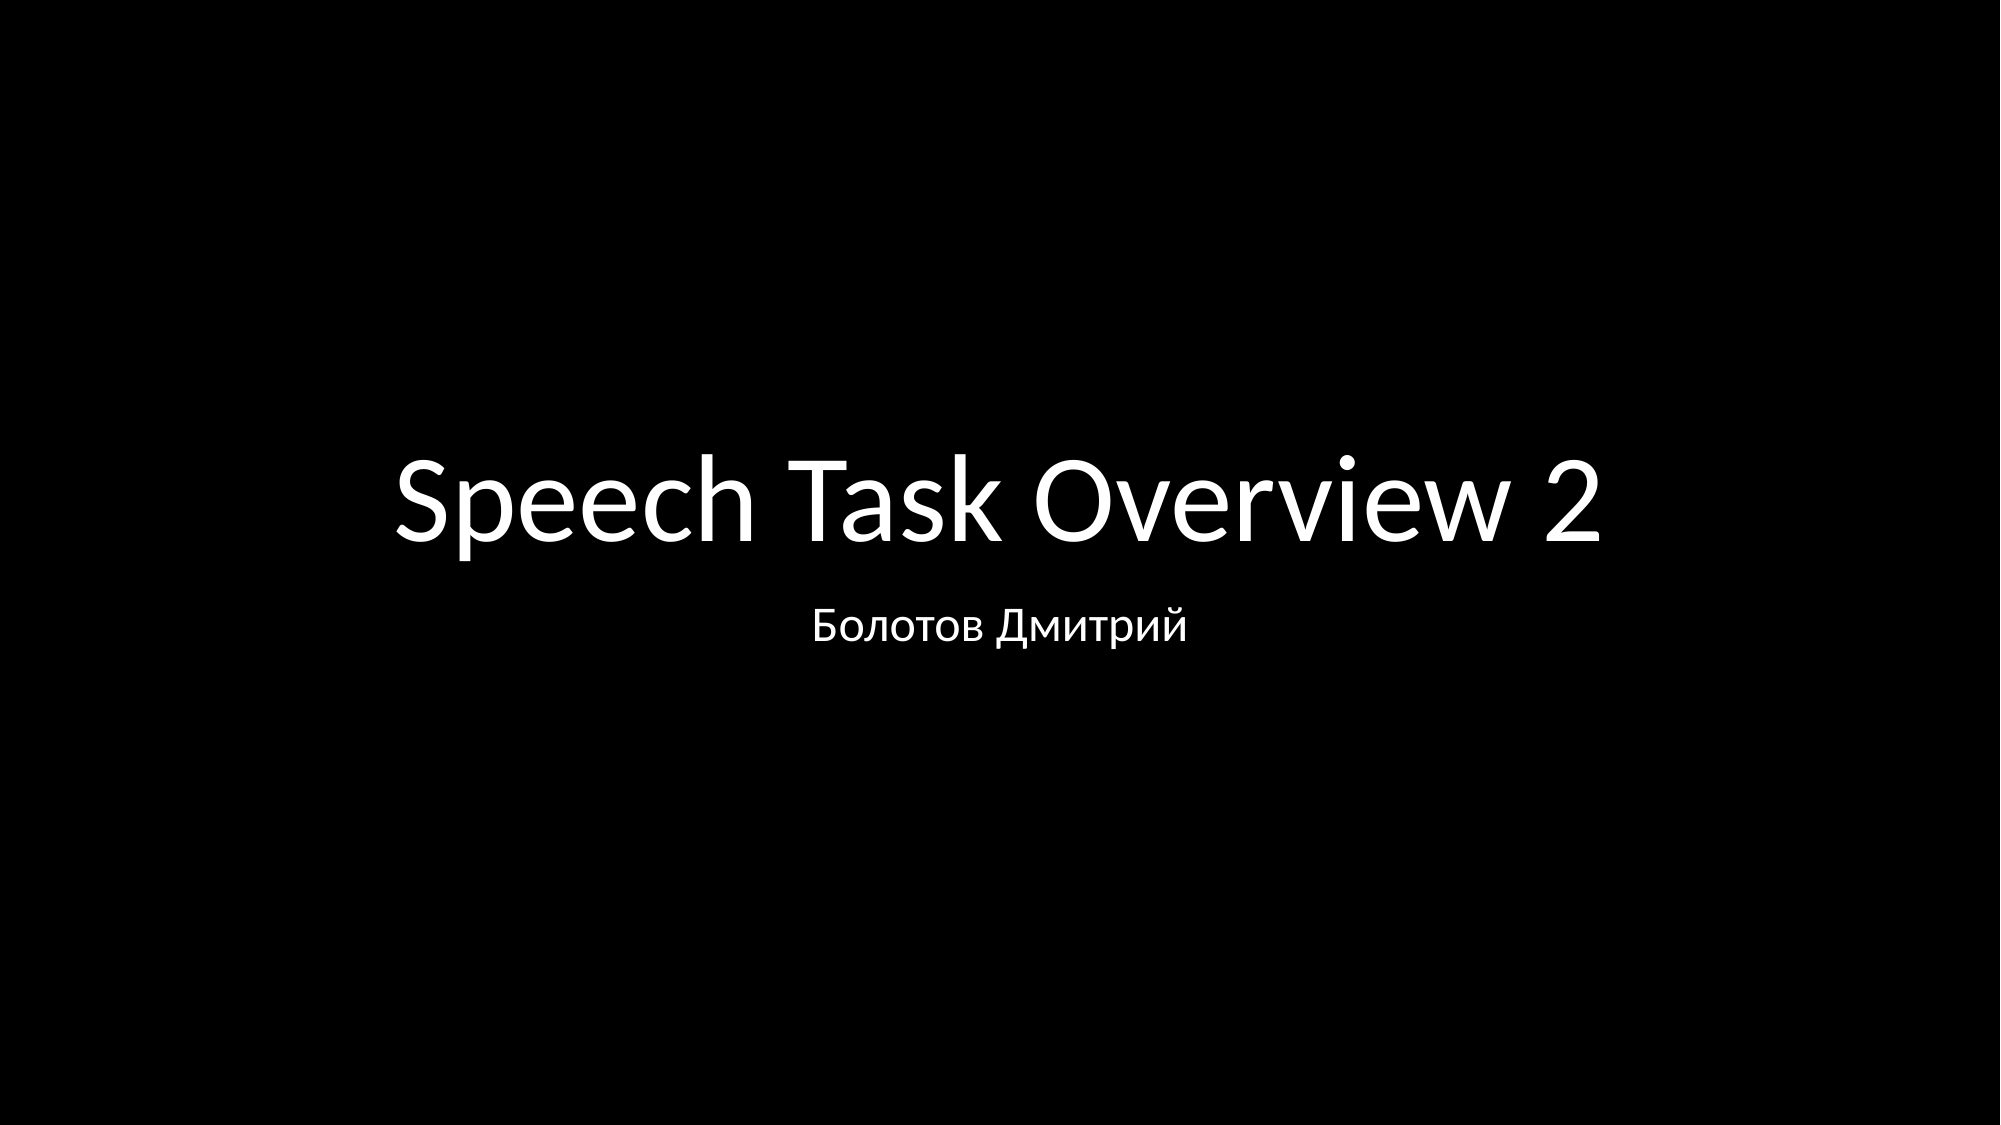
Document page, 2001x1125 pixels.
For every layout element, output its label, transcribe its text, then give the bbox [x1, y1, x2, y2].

title Speech Task Overview 2 [249, 184, 1750, 576]
subtitle Болотов Дмитрий [249, 590, 1750, 863]
